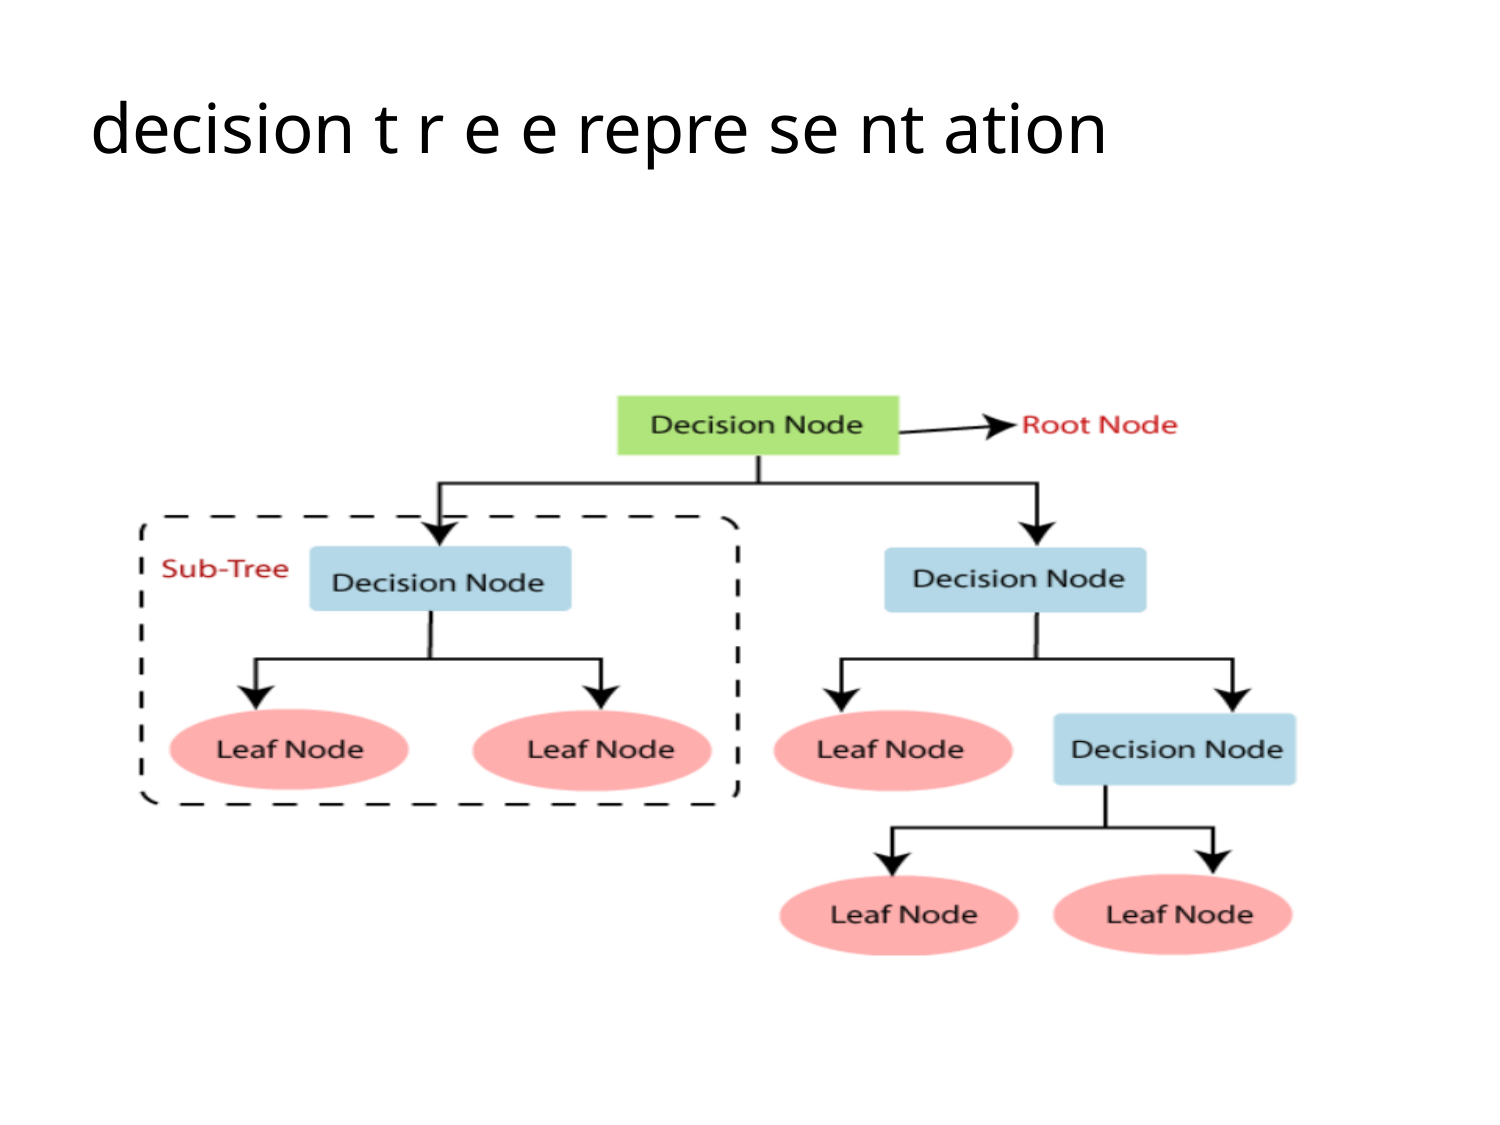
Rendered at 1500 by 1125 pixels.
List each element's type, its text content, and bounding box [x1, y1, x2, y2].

title decision t r e e repre se nt ation [75, 45, 1425, 300]
picture [123, 374, 1376, 986]
